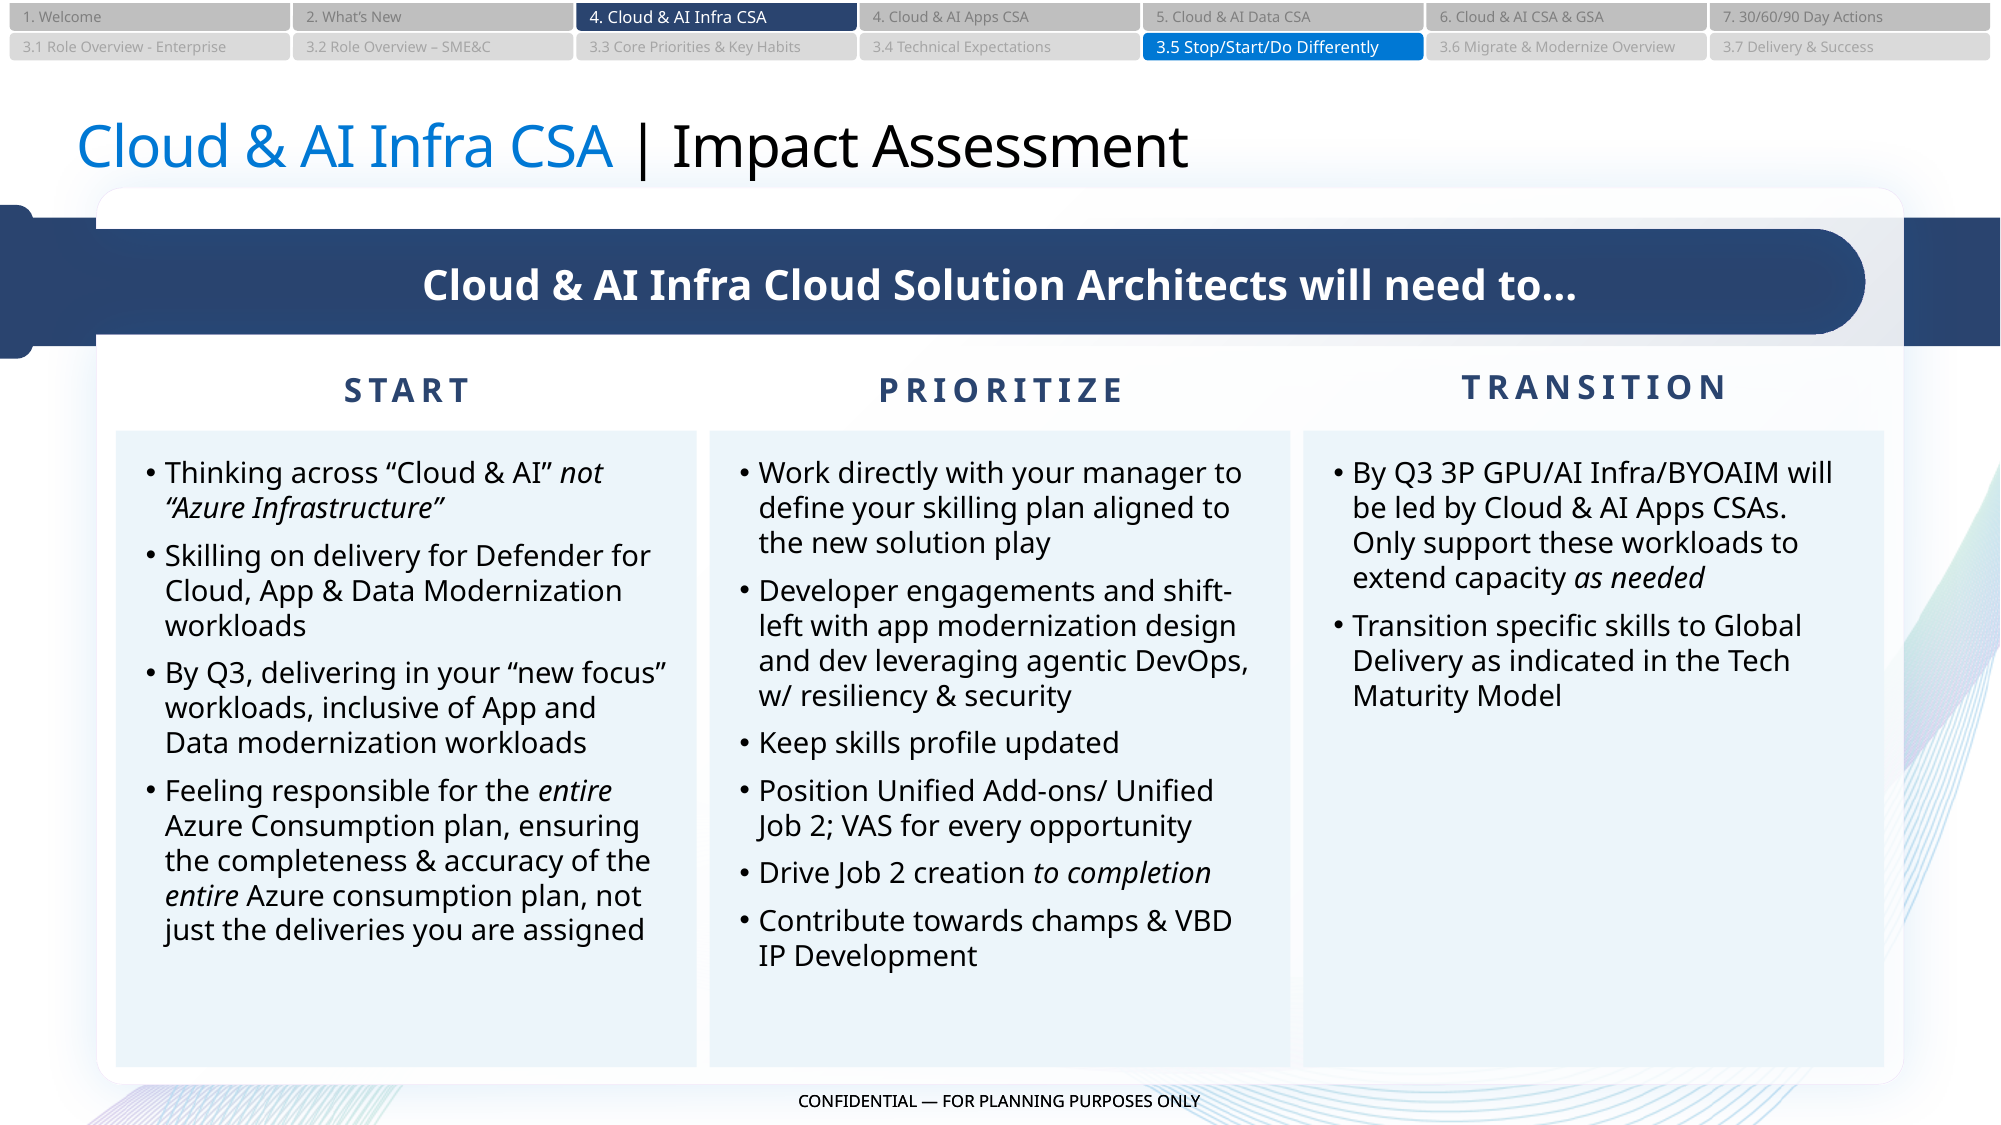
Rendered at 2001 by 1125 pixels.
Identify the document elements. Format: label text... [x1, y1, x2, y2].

list Cloud & AI Infra Cloud Solution Architects will need to… [183, 259, 1818, 310]
list Work directly with your manager to define your skilling plan aligned to the new solution play Developer engagements and shift-left with app modernization design and dev leveraging agentic DevOps, w/ resiliency & security Keep skills profile updated Position Unified Add-ons/ Unified Job 2; VAS for every opportunity Drive Job 2 creation to completion Contribute towards champs & VBD IP Development [709, 430, 1291, 1068]
list START [202, 369, 610, 410]
list PRIORITIZE [796, 369, 1204, 410]
list By Q3 3P GPU/AI Infra/BYOAIM will be led by Cloud & AI Apps CSAs. Only support these workloads to extend capacity as needed Transition specific skills to Global Delivery as indicated in the Tech Maturity Model [1303, 430, 1885, 1068]
table_cell Unified delivery​ [0, 360, 2000, 1125]
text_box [9, 2, 1991, 61]
list Thinking across “Cloud & AI” not “Azure Infrastructure” Skilling on delivery for Defender for Cloud, App & Data Modernization workloads By Q3, delivering in your “new focus” workloads, inclusive of App and Data modernization workloads Feeling responsible for the entire Azure Consumption plan, ensuring the completeness & accuracy of the entire Azure consumption plan, not just the deliveries you are assigned [115, 430, 697, 1068]
list TRANSITION [1389, 366, 1798, 407]
title Cloud & AI Infra CSA | Impact Assessment [76, 109, 1885, 181]
